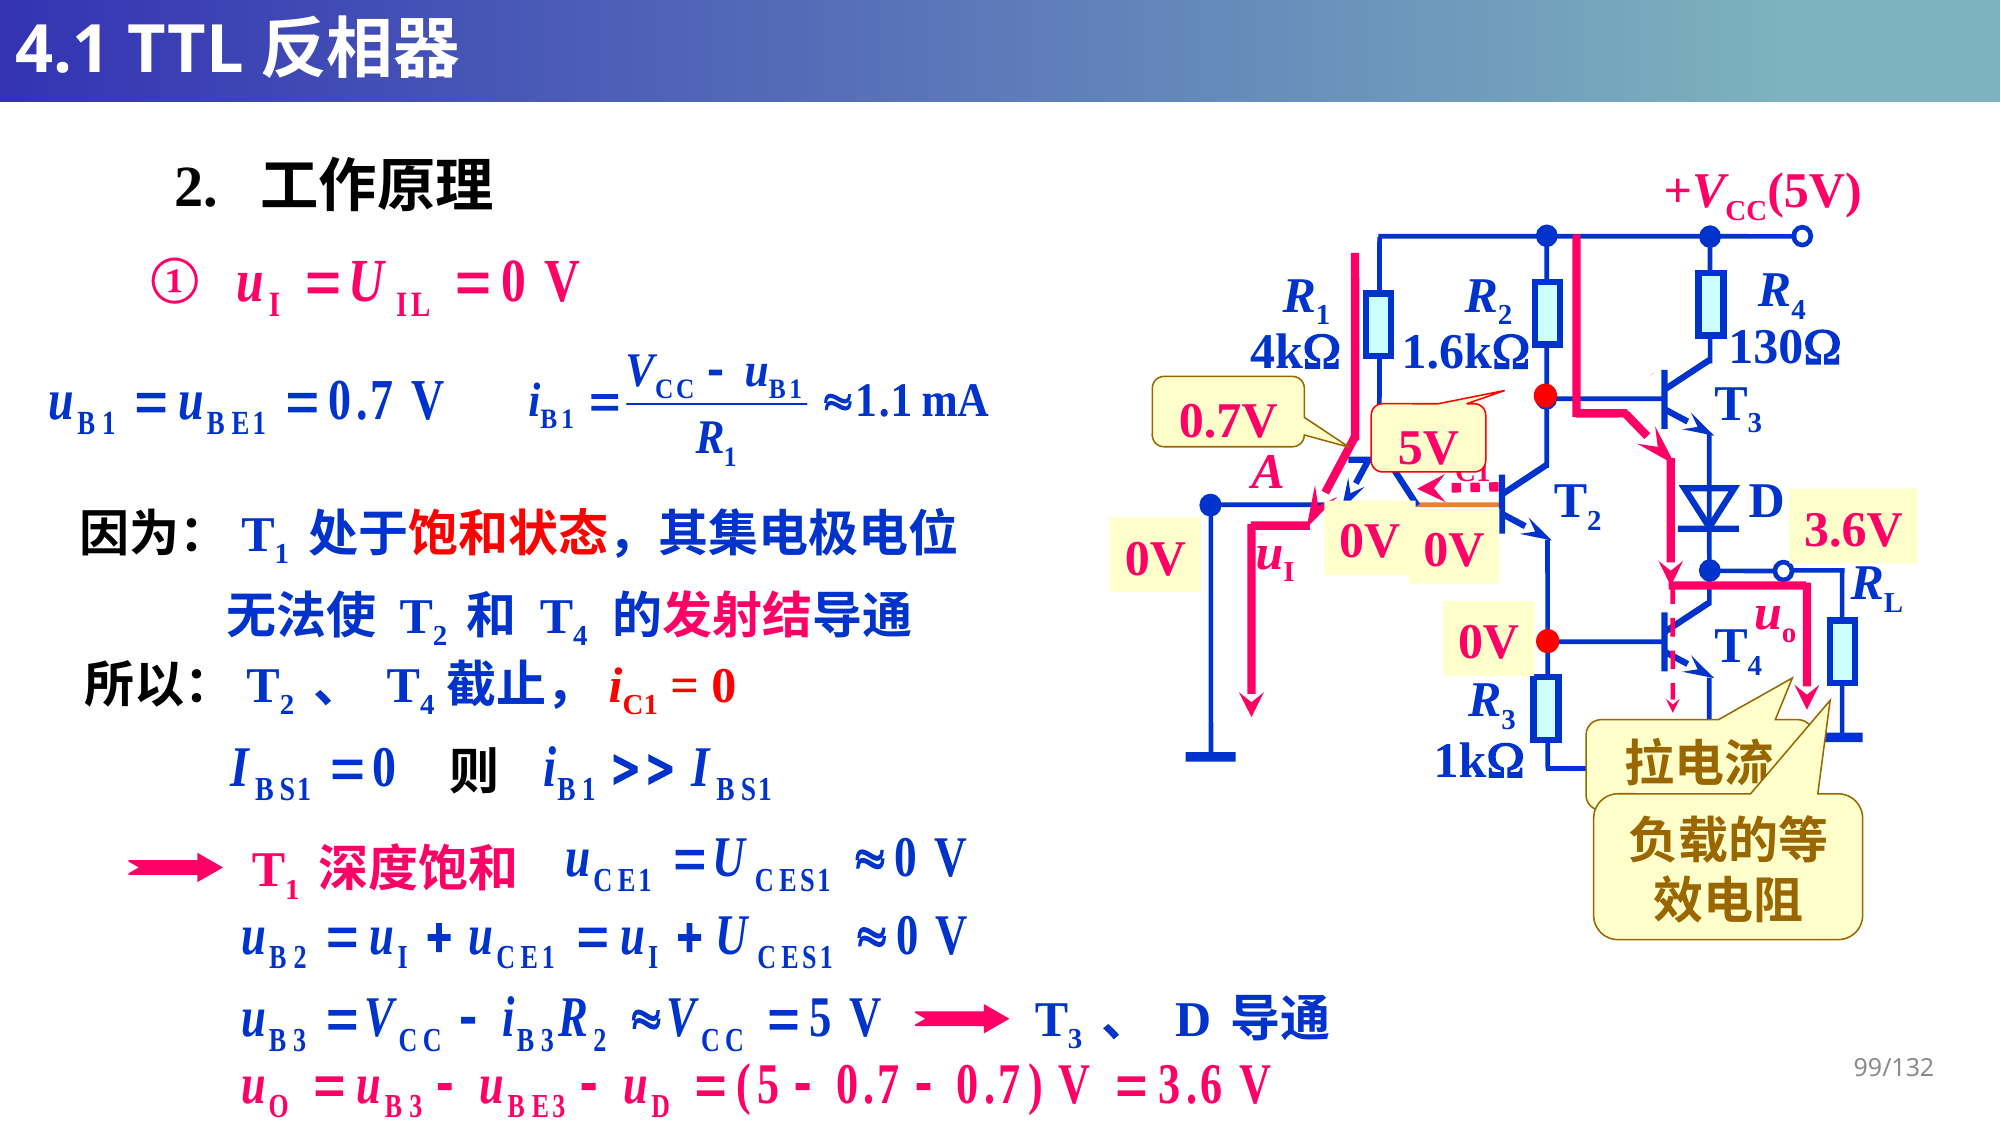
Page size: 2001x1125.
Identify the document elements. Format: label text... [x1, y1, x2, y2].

text_box T1 深度饱和 [237, 829, 556, 896]
text_box 0V [1110, 517, 1185, 593]
text_box 所以：T2 、 T4截止，iC1 = 0 [69, 645, 884, 729]
text_box 拉电流 [1588, 803, 1598, 809]
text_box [509, 340, 1000, 474]
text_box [12, 361, 460, 441]
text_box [1250, 252, 1356, 718]
text_box 0.7V [1152, 376, 1201, 447]
text_box 2. 工作原理 [159, 140, 597, 226]
title 4.1 TTL反相器 [0, 0, 2000, 102]
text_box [1417, 411, 1511, 489]
text_box 则 [435, 732, 515, 808]
text_box 负载的等效电阻 [1593, 803, 1863, 940]
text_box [1575, 234, 1682, 713]
slide_number 99/132 [1797, 1038, 1950, 1099]
text_box ① [135, 234, 227, 319]
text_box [227, 239, 599, 323]
text_box 3.6V [1880, 488, 1918, 542]
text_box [232, 896, 998, 980]
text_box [232, 1045, 1302, 1125]
text_box [915, 1005, 1008, 1033]
text_box [128, 854, 222, 881]
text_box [1793, 542, 1936, 740]
text_box T3 、 D 导通 [1019, 978, 1388, 1062]
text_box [204, 728, 408, 812]
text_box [232, 979, 911, 1045]
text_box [1682, 582, 1793, 710]
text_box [534, 728, 779, 812]
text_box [1201, 150, 1880, 803]
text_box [1185, 496, 1236, 757]
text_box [556, 819, 995, 896]
text_box 因为：T1 处于饱和状态，其集电极电位 无法使 T2 和 T4 的发射结导通 [64, 480, 1060, 659]
